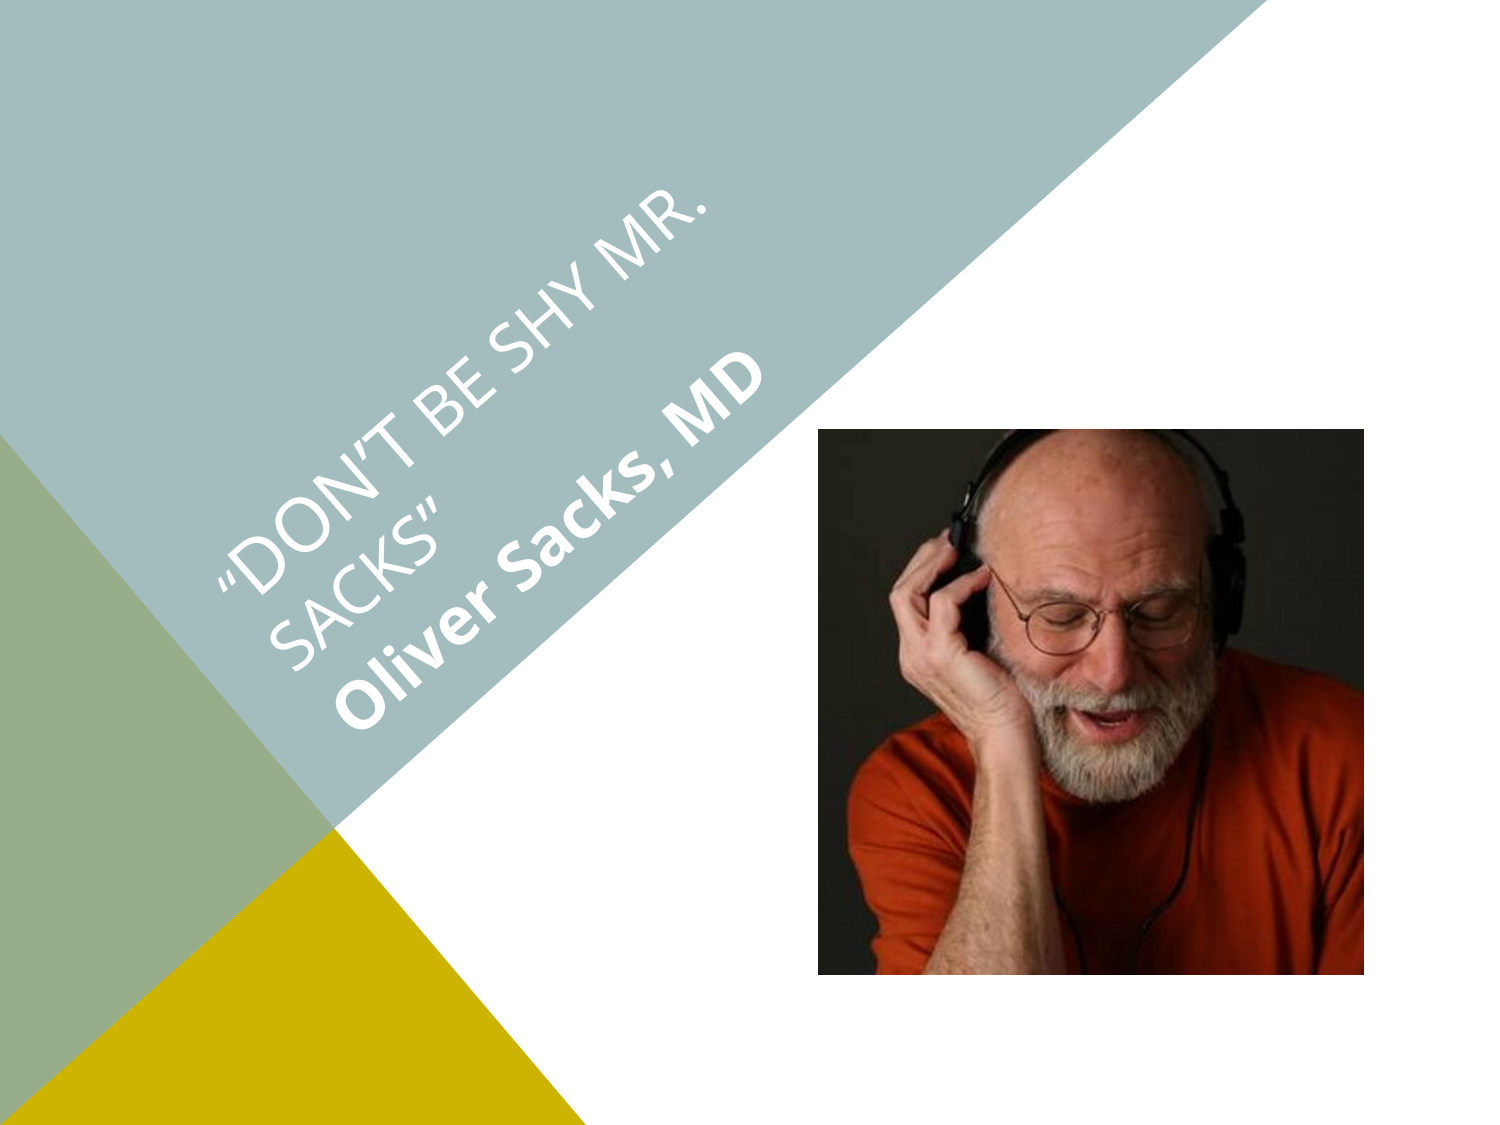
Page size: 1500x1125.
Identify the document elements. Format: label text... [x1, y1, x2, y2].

list Oliver Sacks, MD [295, 70, 1081, 772]
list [818, 429, 1365, 976]
title “Don’t be Shy Mr. Sacks” [174, 0, 938, 696]
